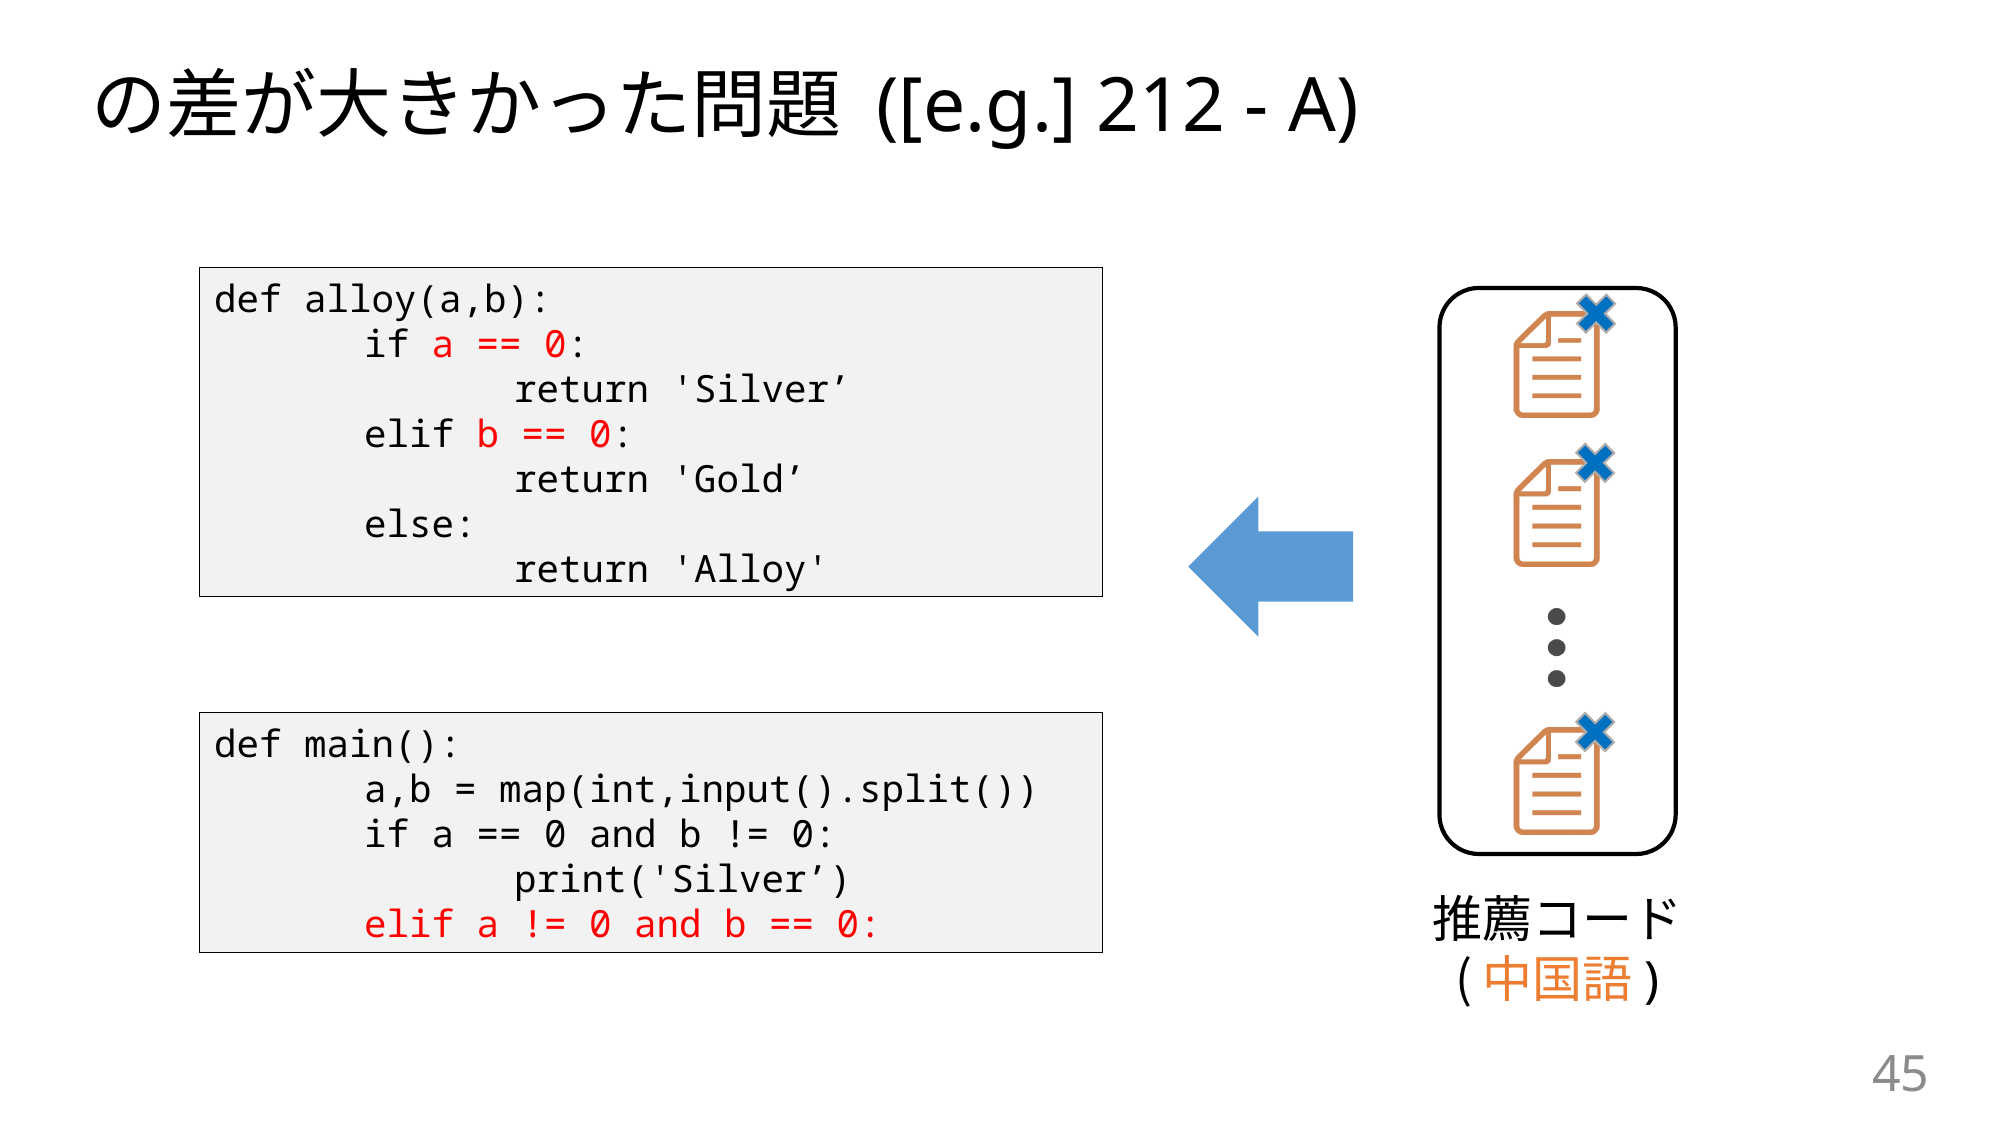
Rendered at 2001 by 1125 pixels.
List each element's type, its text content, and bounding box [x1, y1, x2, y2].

text_box [1574, 711, 1616, 753]
picture [1512, 459, 1601, 567]
text_box [1575, 293, 1617, 335]
text_box def main(): a,b = map(int,input().split()) if a == 0 and b != 0: print('Silver’) elif a != 0 and b == 0: [199, 712, 1103, 953]
slide_number 45 [1494, 1045, 1945, 1106]
text_box def alloy(a,b): if a == 0: return 'Silver’ elif b == 0: return 'Gold’ else: return 'Alloy' [199, 267, 1103, 597]
text_box [1186, 493, 1355, 640]
picture [1512, 727, 1601, 835]
picture [1513, 311, 1601, 419]
text_box 推薦コード (中国語) [1404, 880, 1711, 1016]
picture [1516, 608, 1597, 687]
text_box [1574, 442, 1616, 484]
text_box [1438, 286, 1677, 856]
